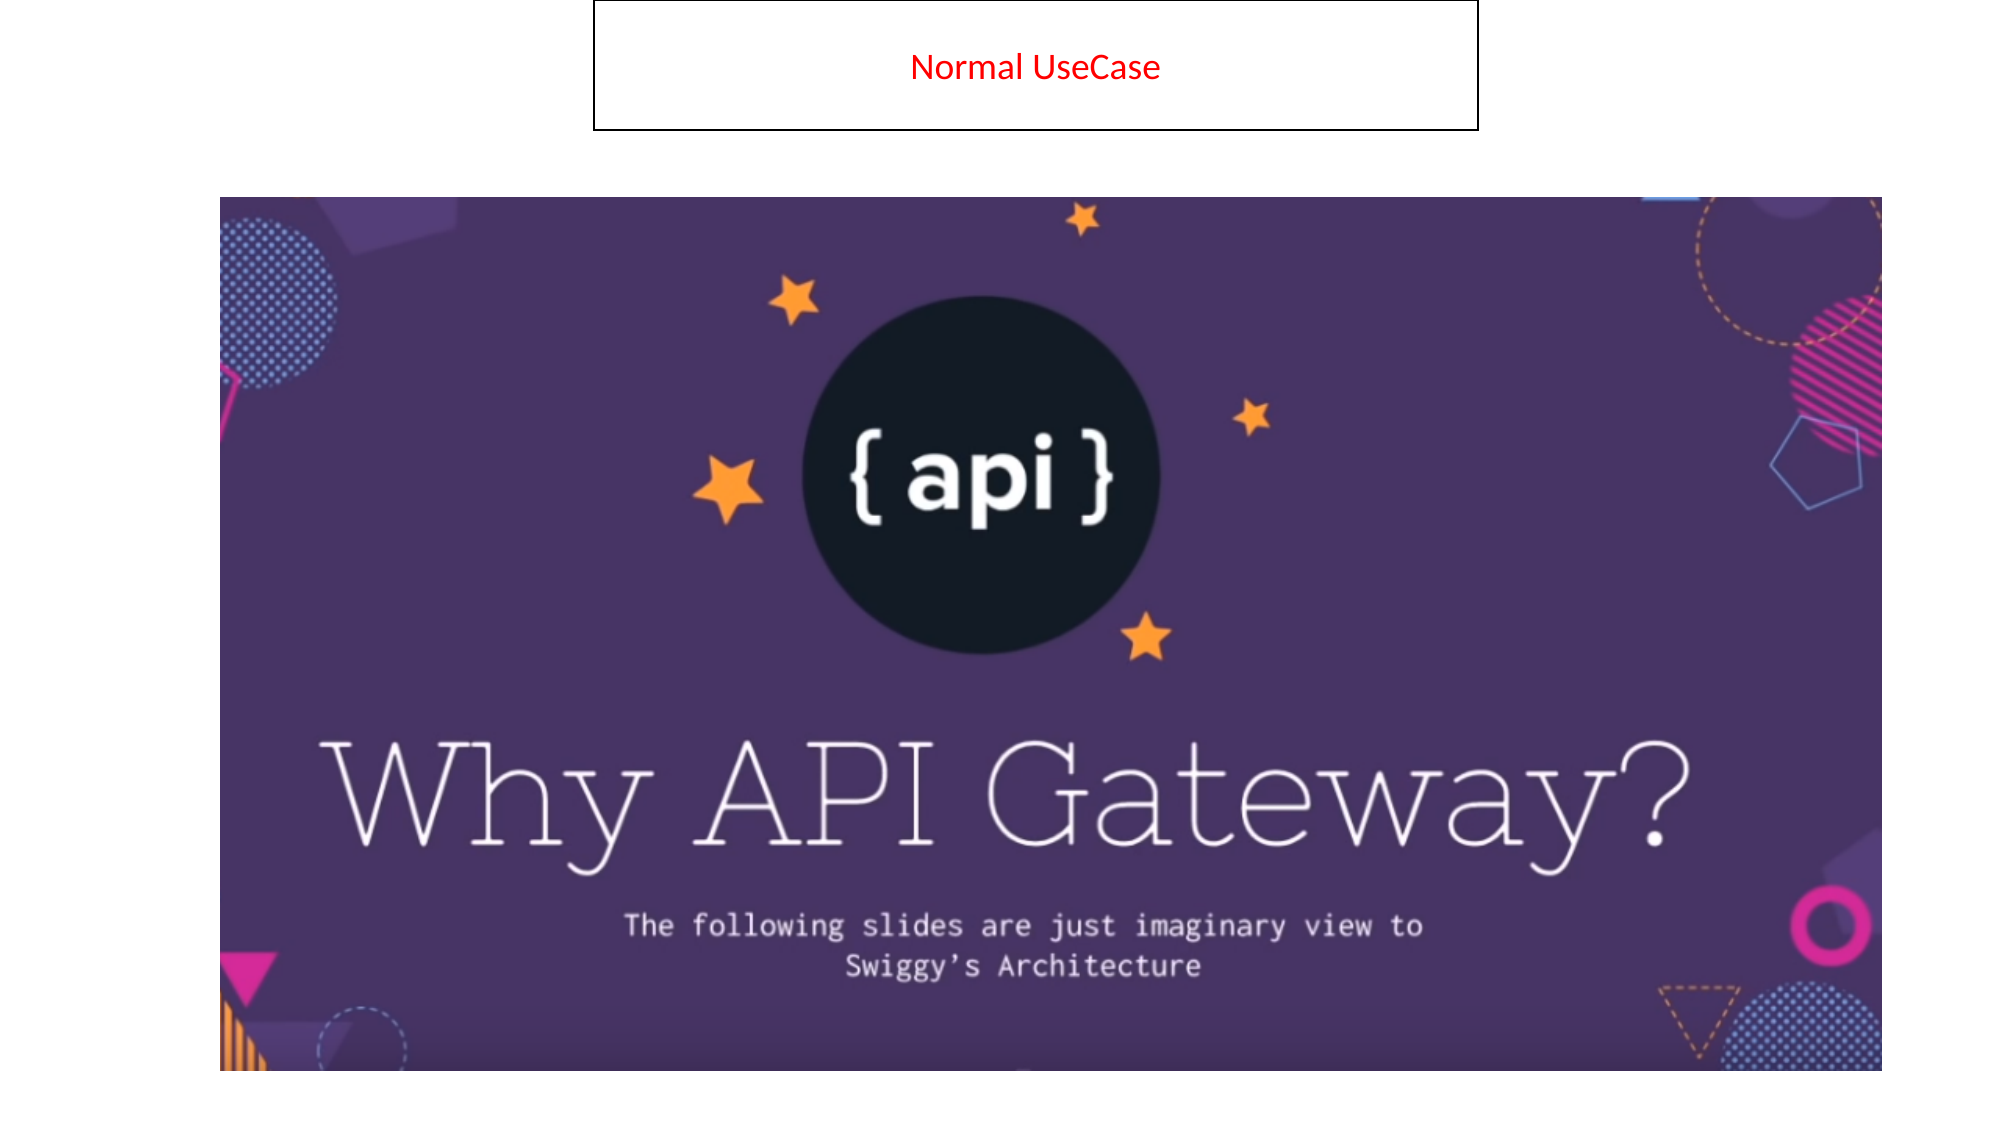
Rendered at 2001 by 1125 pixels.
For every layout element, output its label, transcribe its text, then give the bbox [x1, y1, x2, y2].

picture [220, 197, 1882, 1071]
text_box Normal UseCase [593, 0, 1479, 131]
